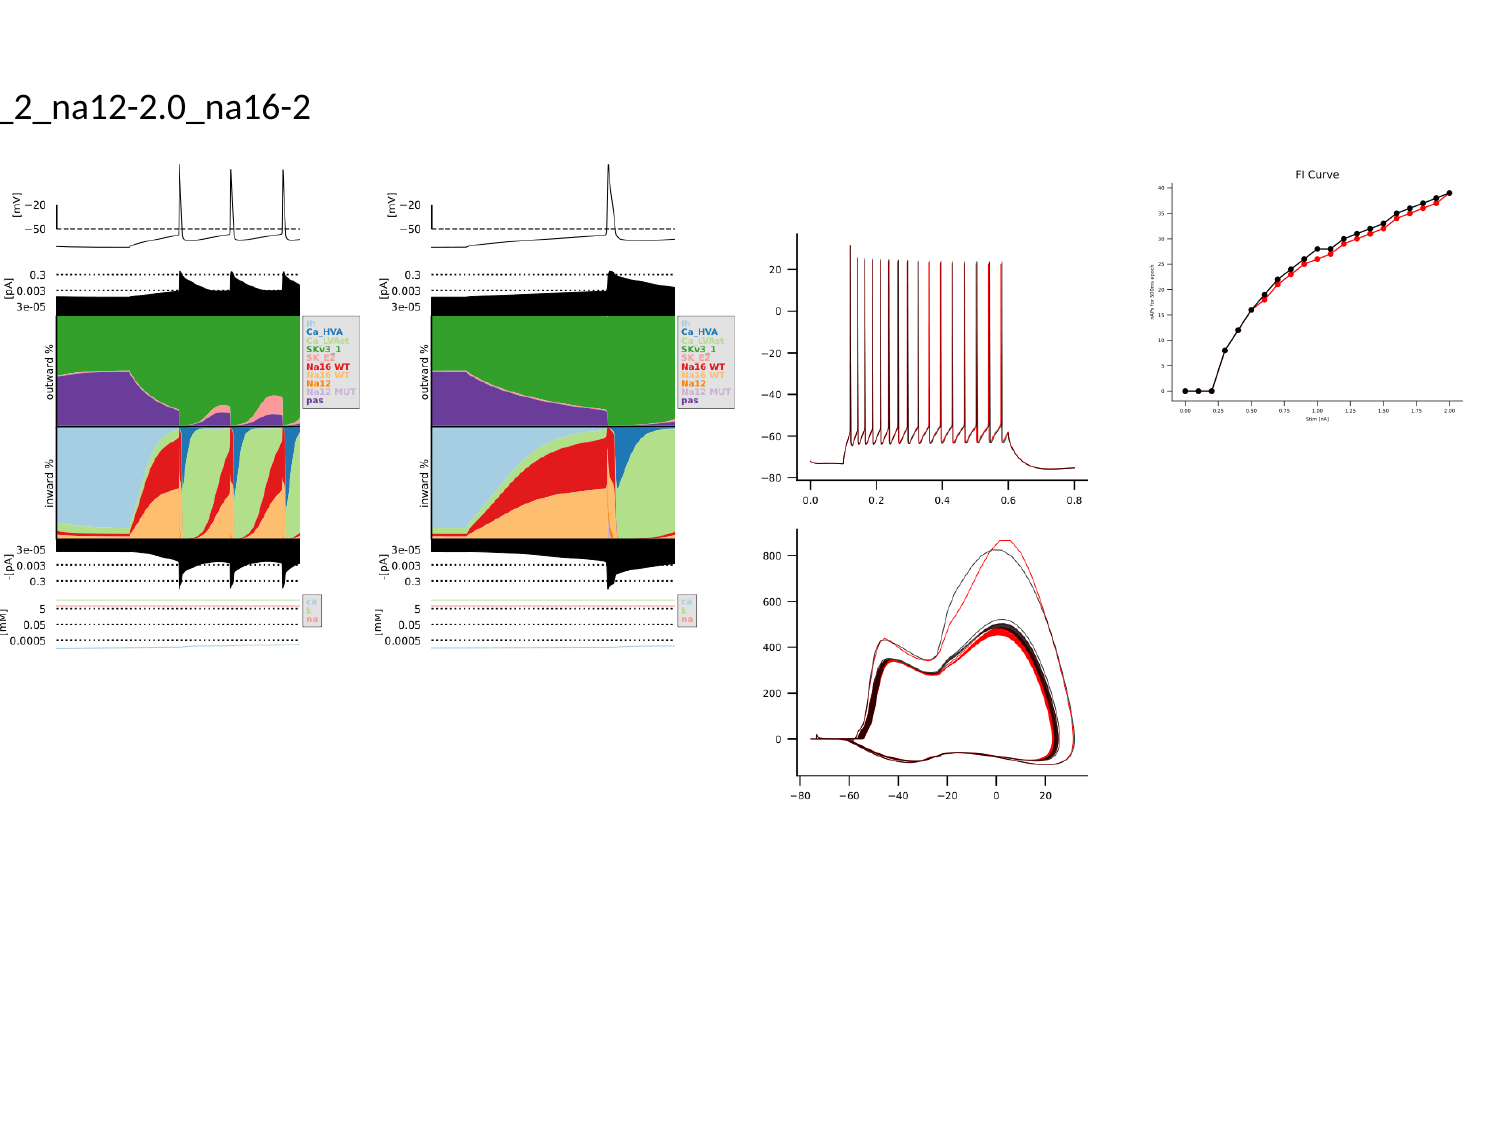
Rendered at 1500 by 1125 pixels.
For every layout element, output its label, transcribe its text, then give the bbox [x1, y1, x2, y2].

text_box mut8_2_na12-2.0_na16-2 [0, 74, 326, 135]
picture [0, 149, 1500, 853]
